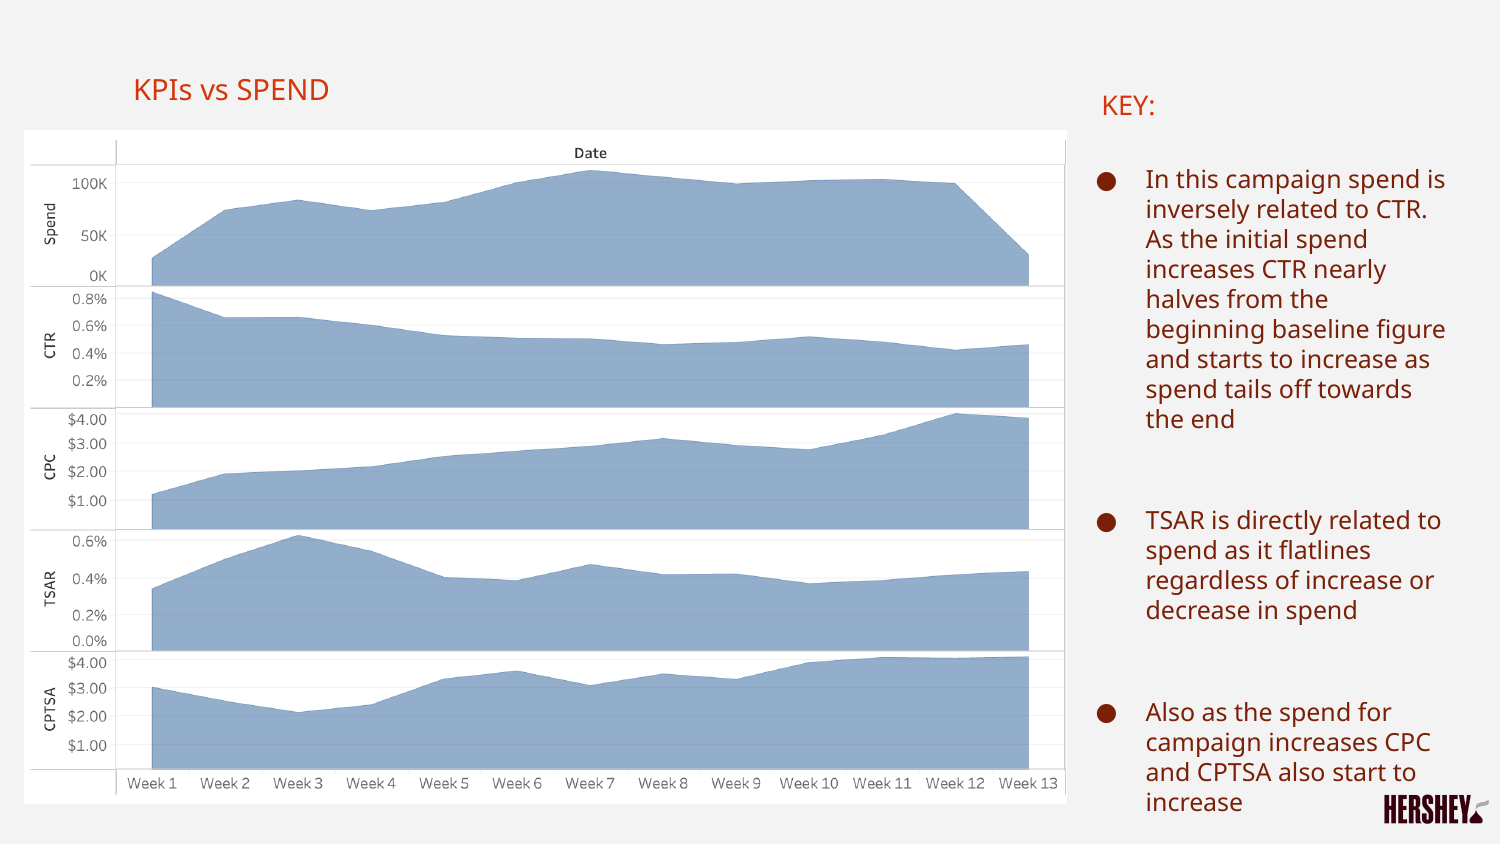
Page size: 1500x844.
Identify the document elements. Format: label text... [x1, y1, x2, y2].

title KEY: [1086, 73, 1194, 148]
title KPIs vs SPEND [118, 56, 784, 128]
picture [1381, 791, 1492, 828]
text_box In this campaign spend is inversely related to CTR. As the initial spend increases CTR nearly halves from the beginning baseline figure and starts to increase as spend tails off towards the end TSAR is directly related to spend as it flatlines regardless of increase or decrease in spend Also as the spend for campaign increases CPC and CPTSA also start to increase [1055, 148, 1465, 831]
picture [24, 130, 1067, 804]
